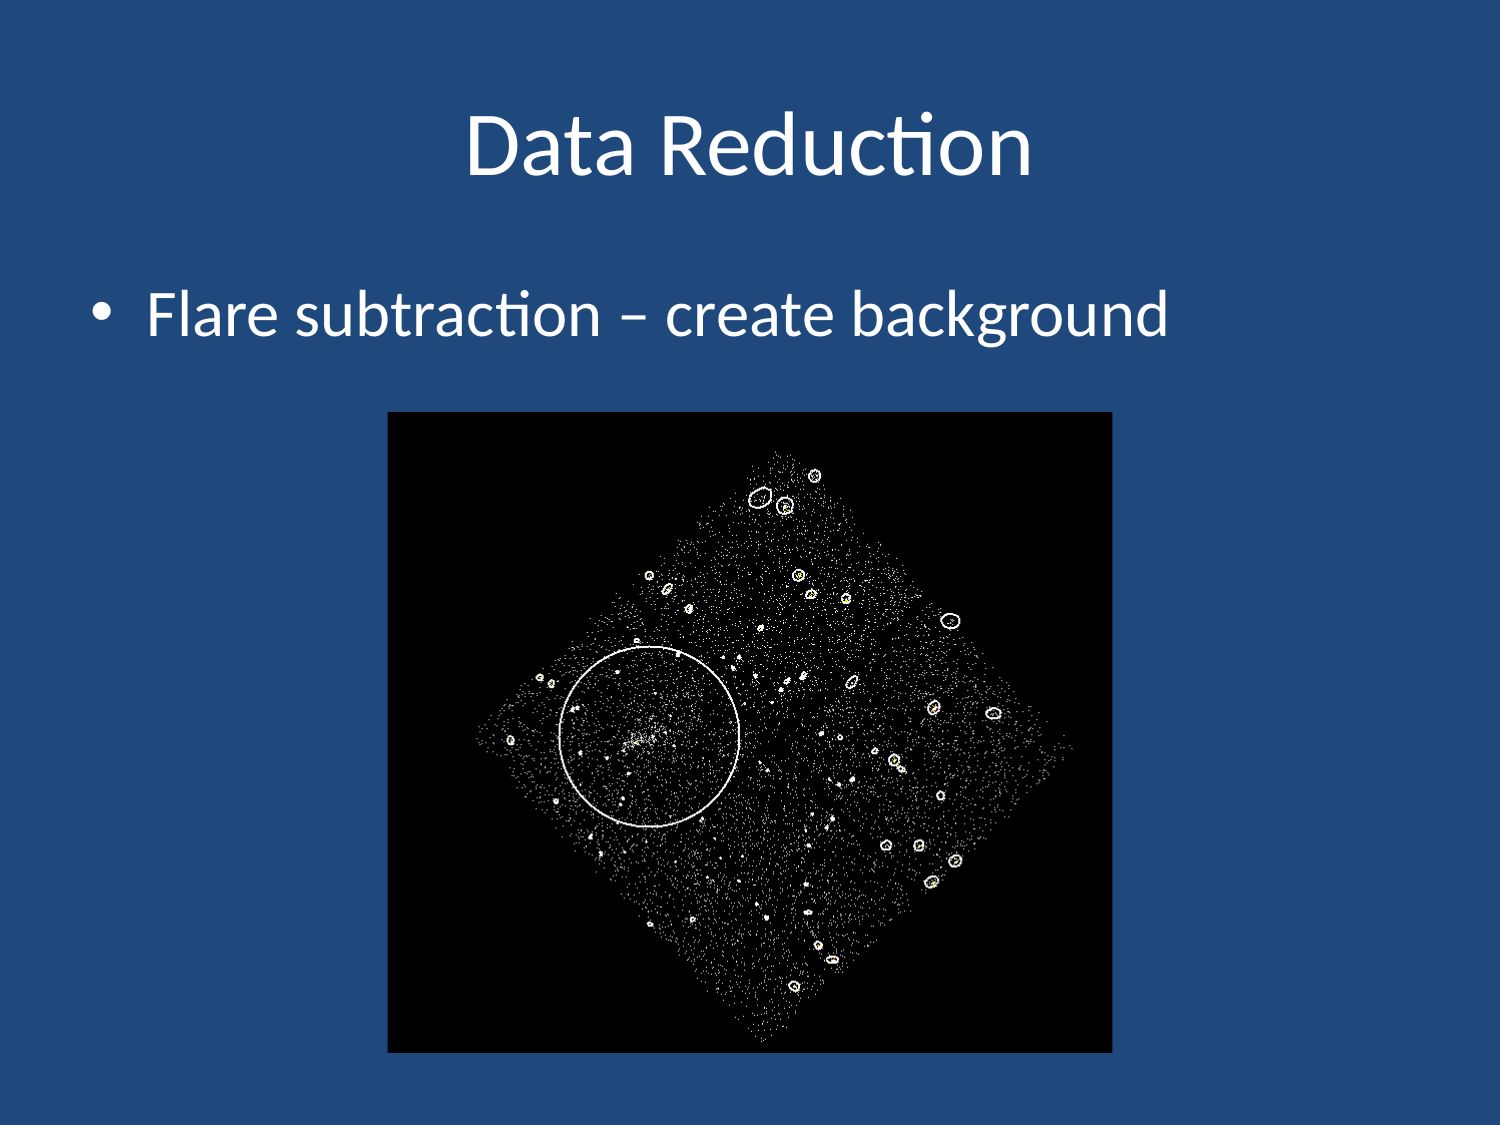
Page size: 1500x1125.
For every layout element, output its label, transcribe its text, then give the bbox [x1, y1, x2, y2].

picture [387, 412, 1113, 1054]
list Flare subtraction – create background [75, 262, 1425, 1005]
title Data Reduction [75, 45, 1425, 233]
